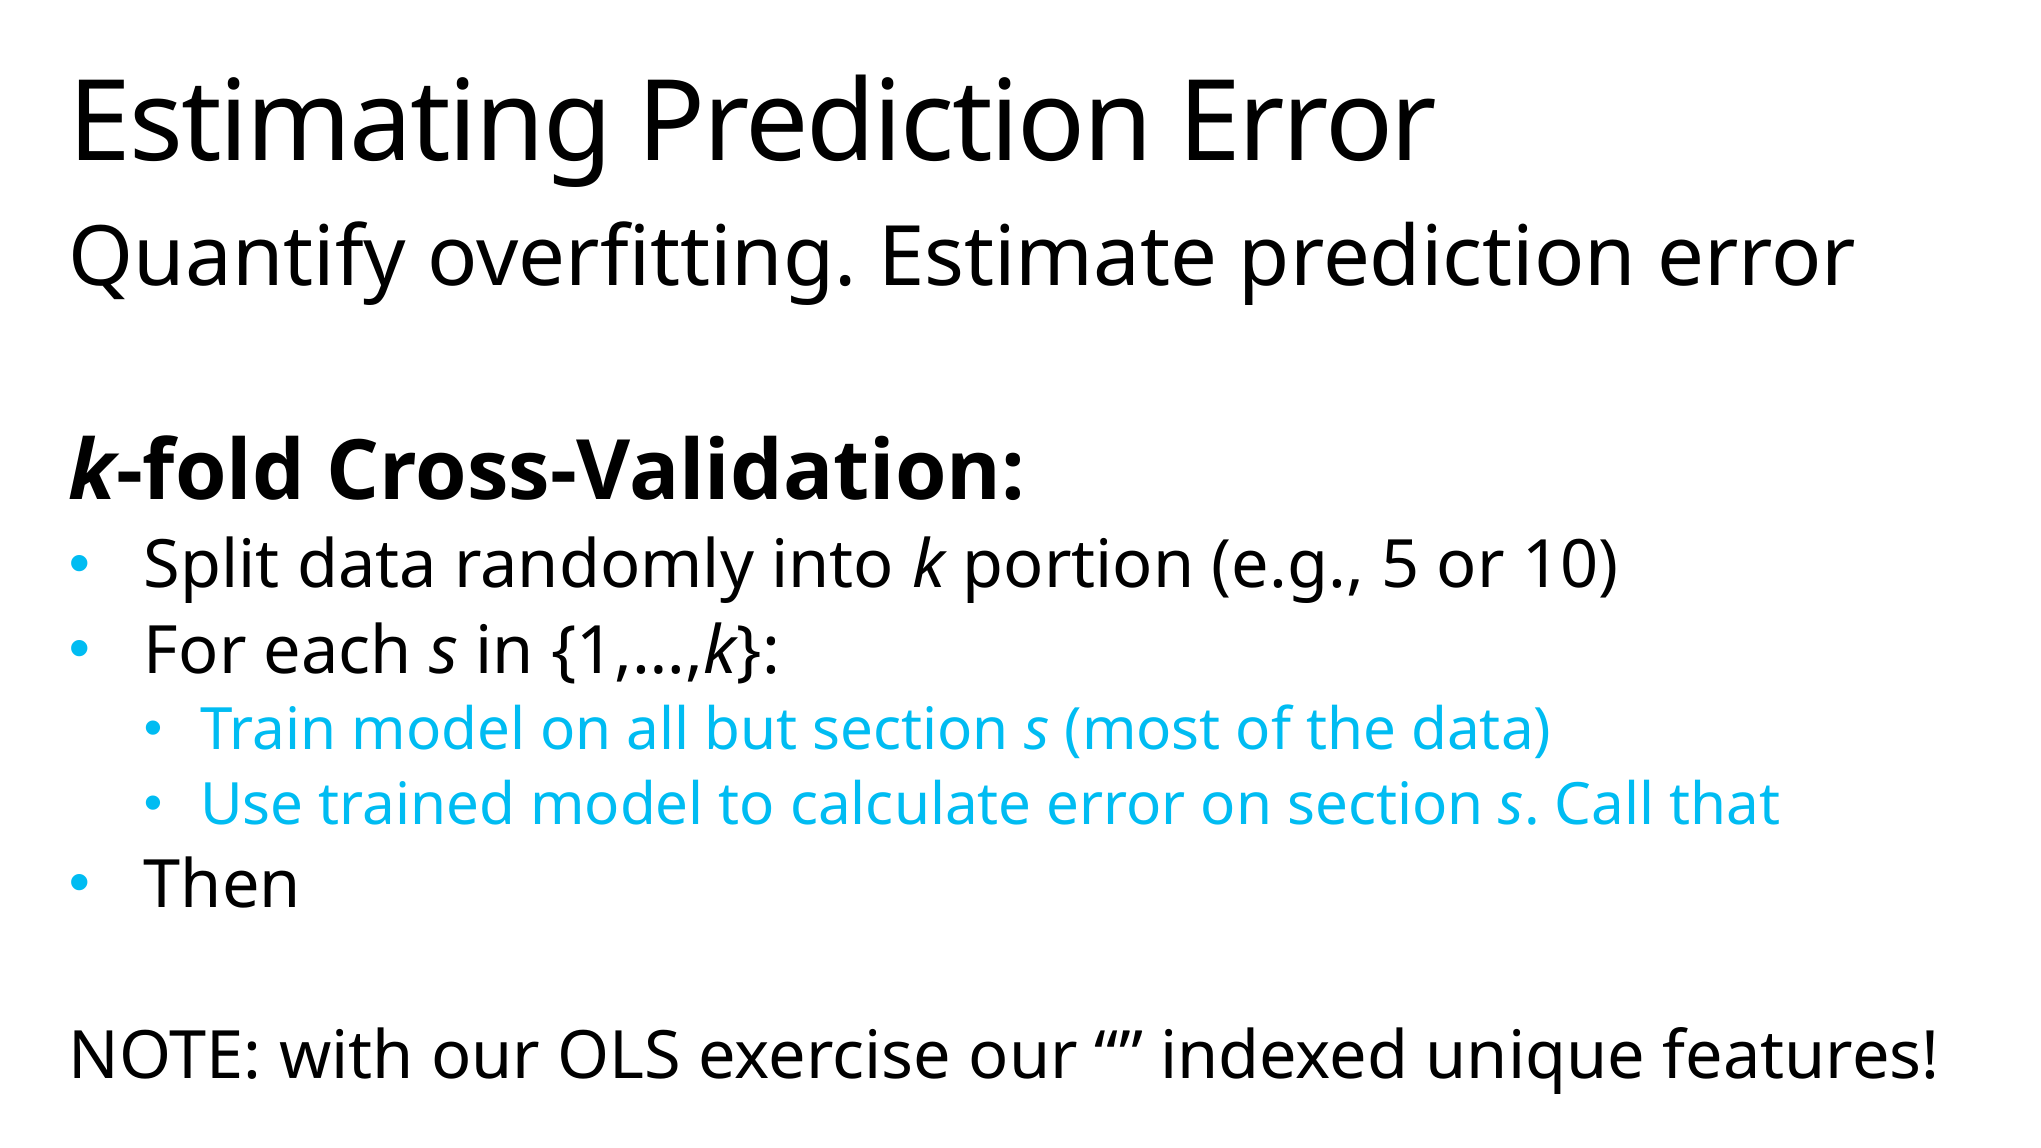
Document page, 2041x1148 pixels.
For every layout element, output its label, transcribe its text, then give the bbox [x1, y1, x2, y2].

title Estimating Prediction Error [45, 48, 1996, 200]
